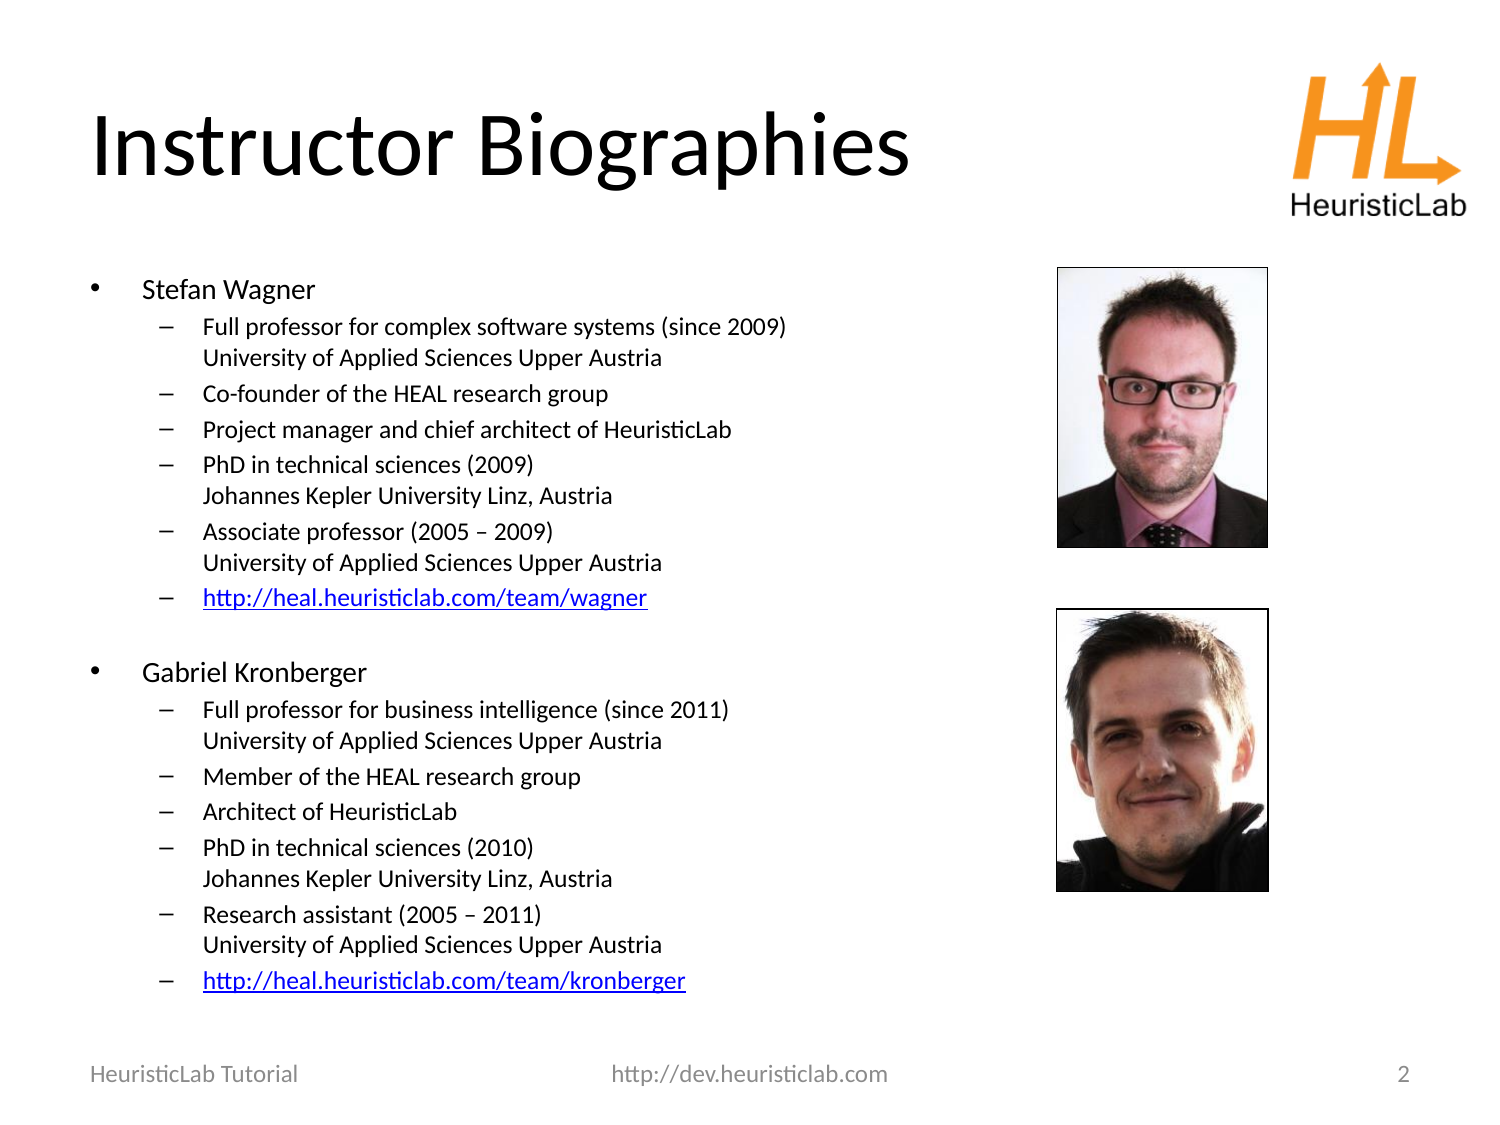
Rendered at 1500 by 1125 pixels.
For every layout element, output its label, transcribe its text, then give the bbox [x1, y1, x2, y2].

slide_number HeuristicLab Tutorial [75, 1042, 425, 1103]
title Instructor Biographies [75, 45, 1282, 233]
footer http://dev.heuristiclab.com [512, 1042, 988, 1103]
slide_number 2 [1074, 1042, 1425, 1103]
picture [1281, 27, 1474, 244]
picture [1056, 609, 1268, 892]
list Stefan Wagner Full professor for complex software systems (since 2009) University of Applied Sciences Upper Austria Co-founder of the HEAL research group Project manager and chief architect of HeuristicLab PhD in technical sciences (2009) Johannes Kepler University Linz, Austria Associate professor (2005 – 2009) University of Applied Sciences Upper Austria http://heal.heuristiclab.com/team/wagner Gabriel Kronberger Full professor for business intelligence (since 2011) University of Applied Sciences Upper Austria Member of the HEAL research group Architect of HeuristicLab PhD in technical sciences (2010) Johannes Kepler University Linz, Austria Research assistant (2005 – 2011) University of Applied Sciences Upper Austria http://heal.heuristiclab.com/team/kronberger [75, 262, 1425, 1005]
picture [1056, 266, 1268, 548]
